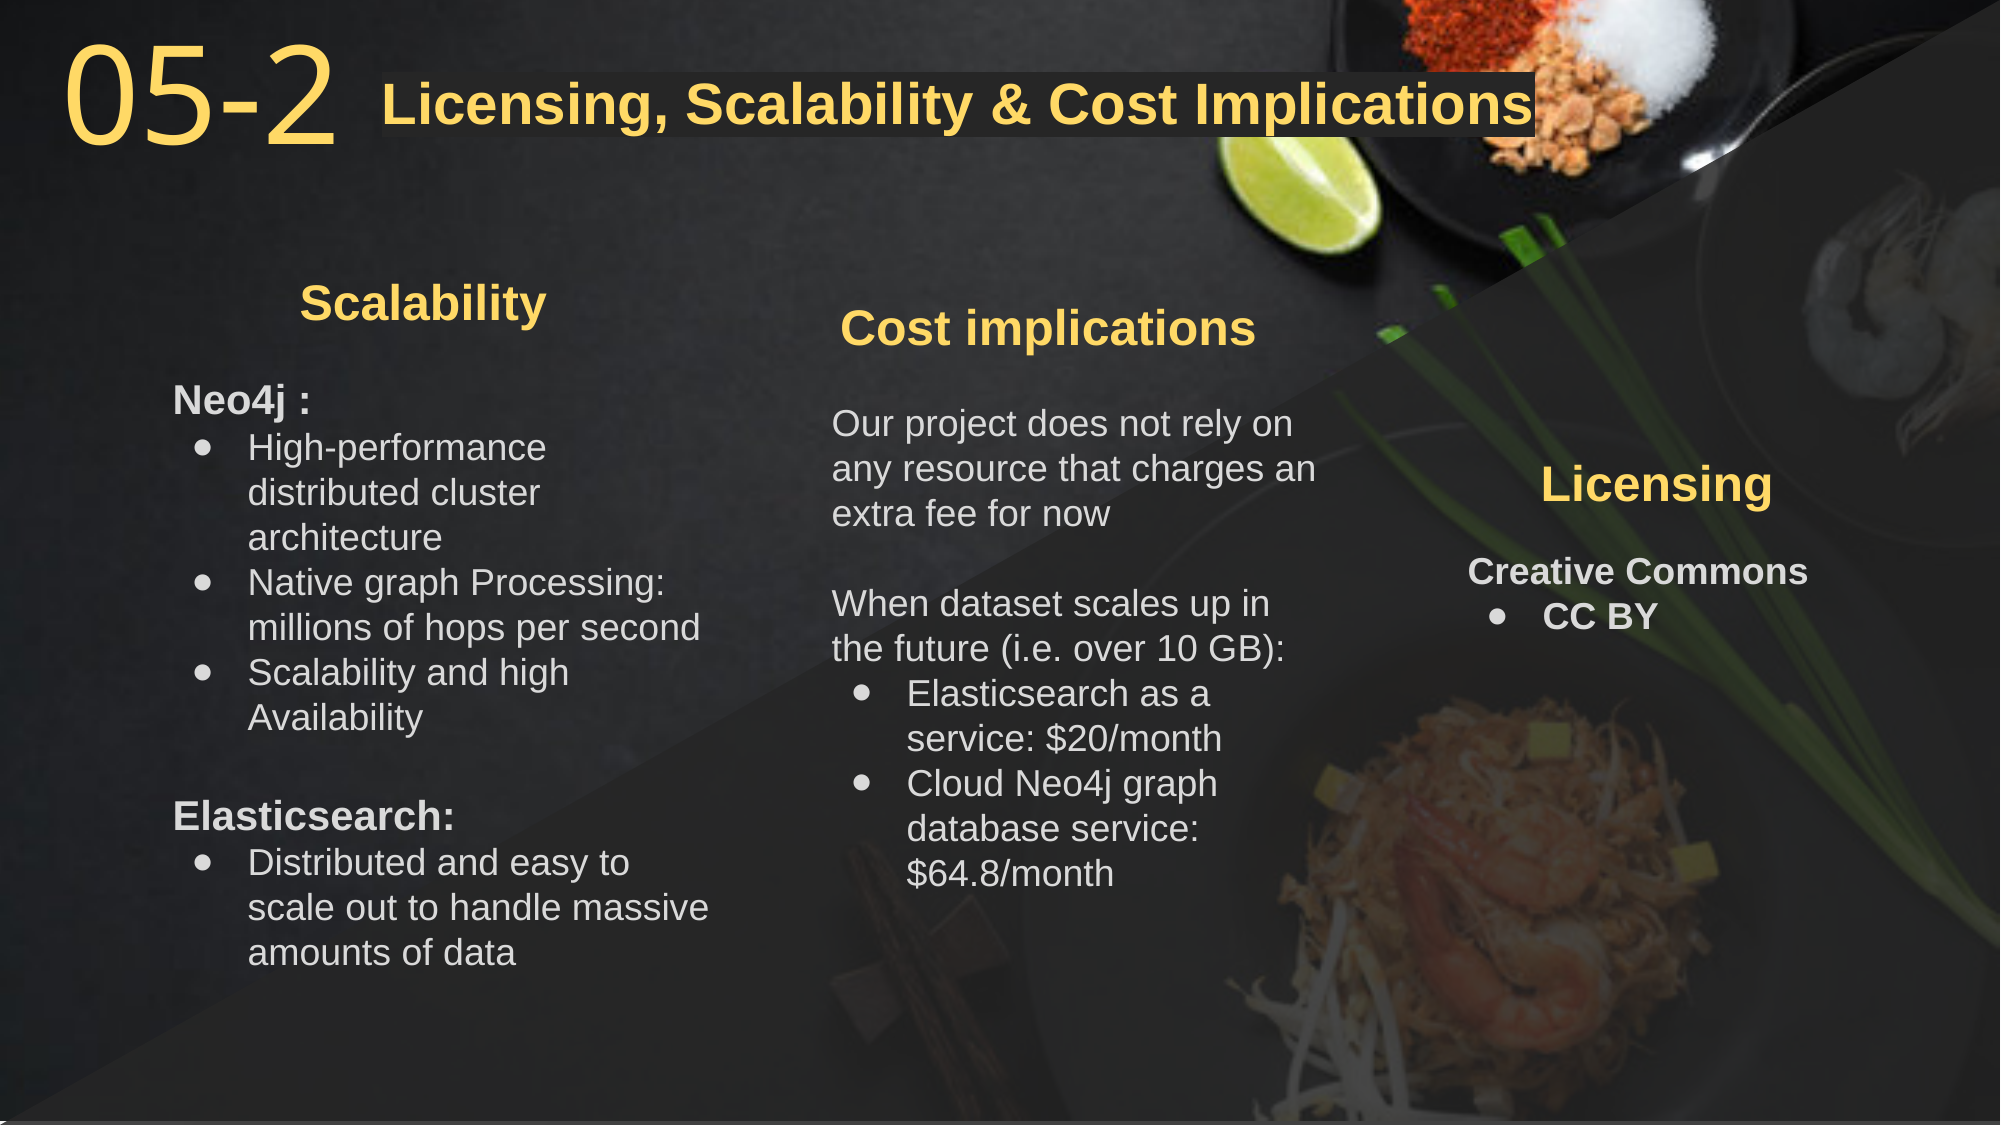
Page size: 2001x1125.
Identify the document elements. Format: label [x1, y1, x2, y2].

text_box [46, 0, 1710, 182]
picture [0, 0, 2001, 1125]
